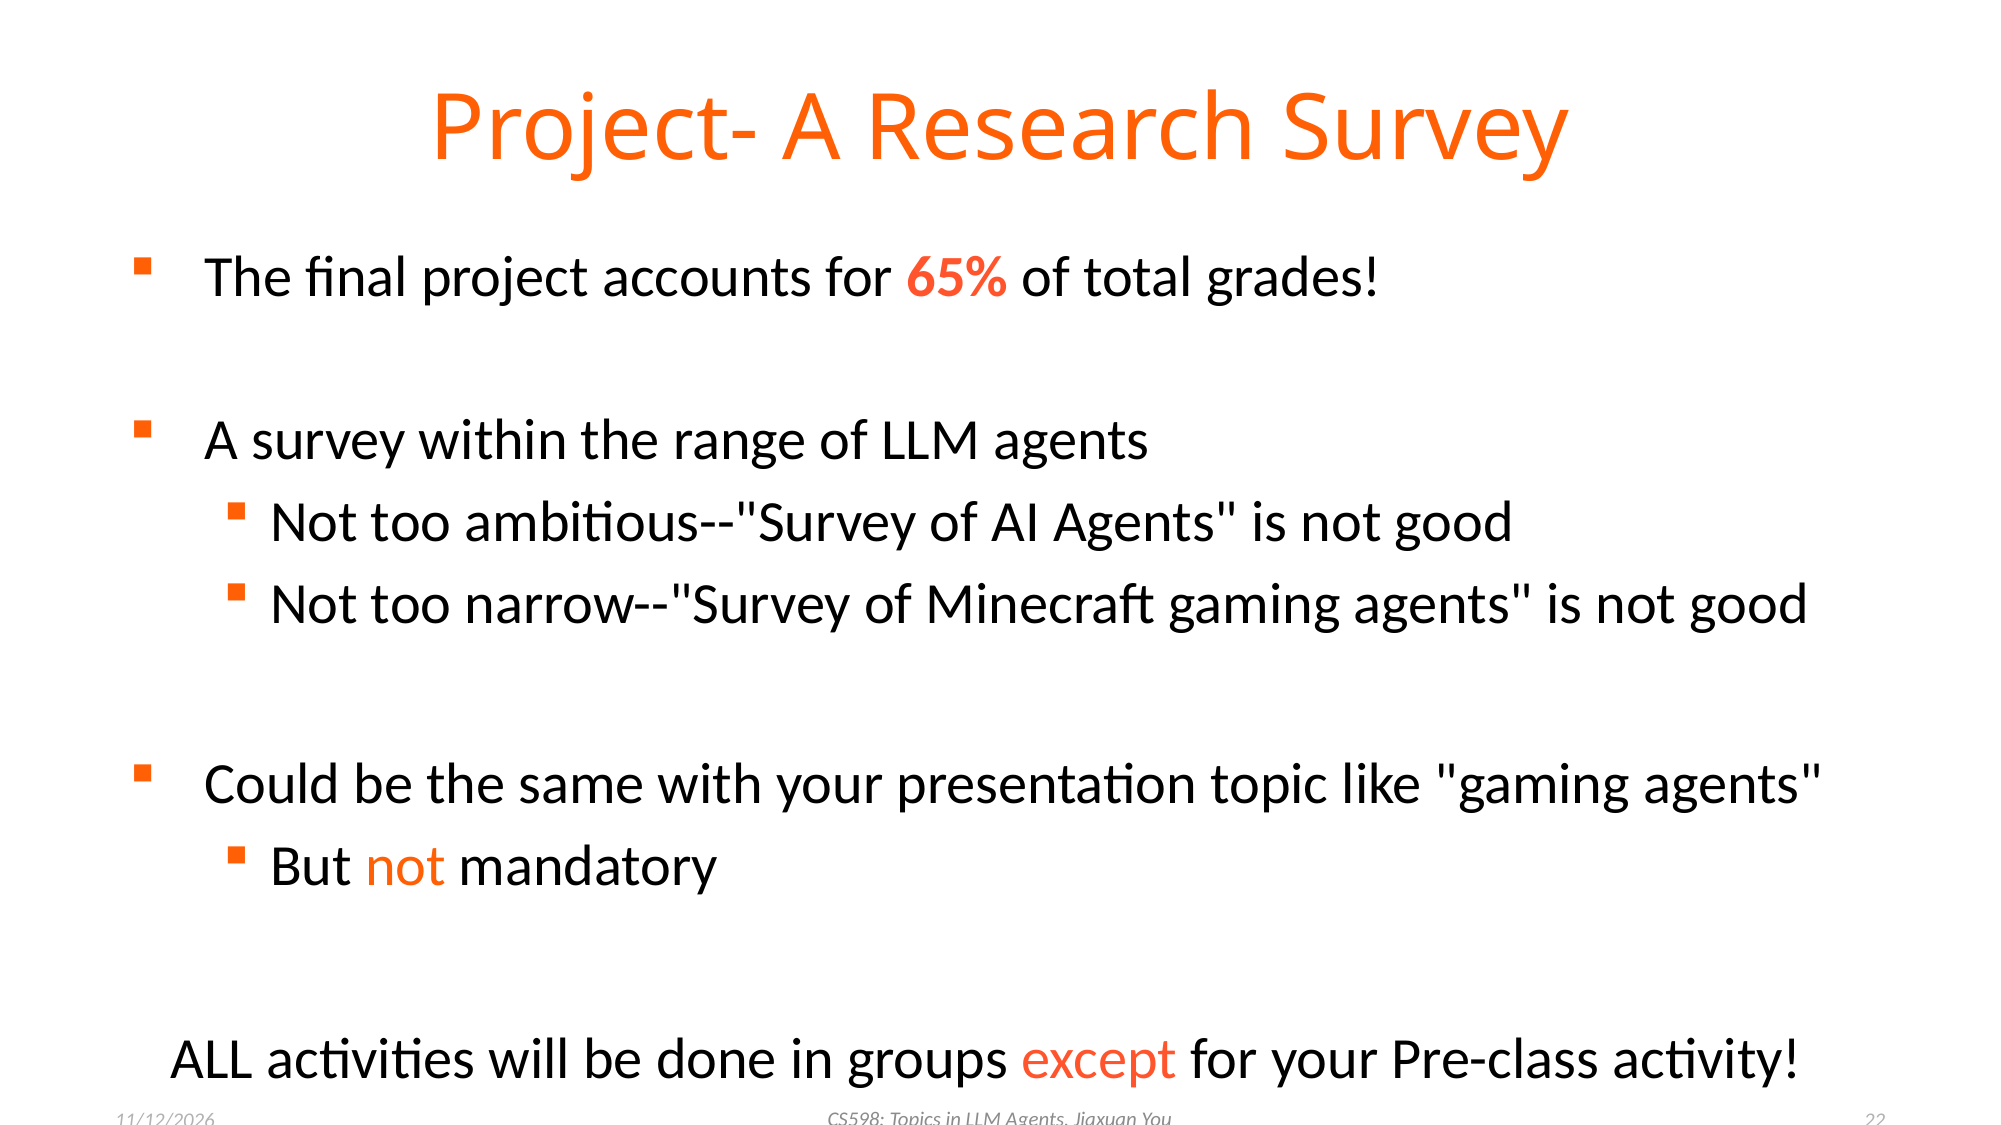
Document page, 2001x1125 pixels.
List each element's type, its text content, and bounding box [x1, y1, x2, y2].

text_box ALL activities will be done in groups except for your Pre-class activity! [155, 1012, 1818, 1098]
slide_number 22 [1517, 1099, 1900, 1125]
footer CS598: Topics in LLM Agents, Jiaxuan You [483, 1098, 1517, 1125]
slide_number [99, 1099, 483, 1125]
list The final project accounts for 65% of total grades! A survey within the range of LLM agents Not too ambitious--"Survey of AI Agents" is not good Not too narrow--"Survey of Minecraft gaming agents" is not good Could be the same with your presentation topic like "gaming agents" But not mandatory [99, 147, 1900, 1056]
title Project- A Research Survey [0, 29, 2000, 217]
